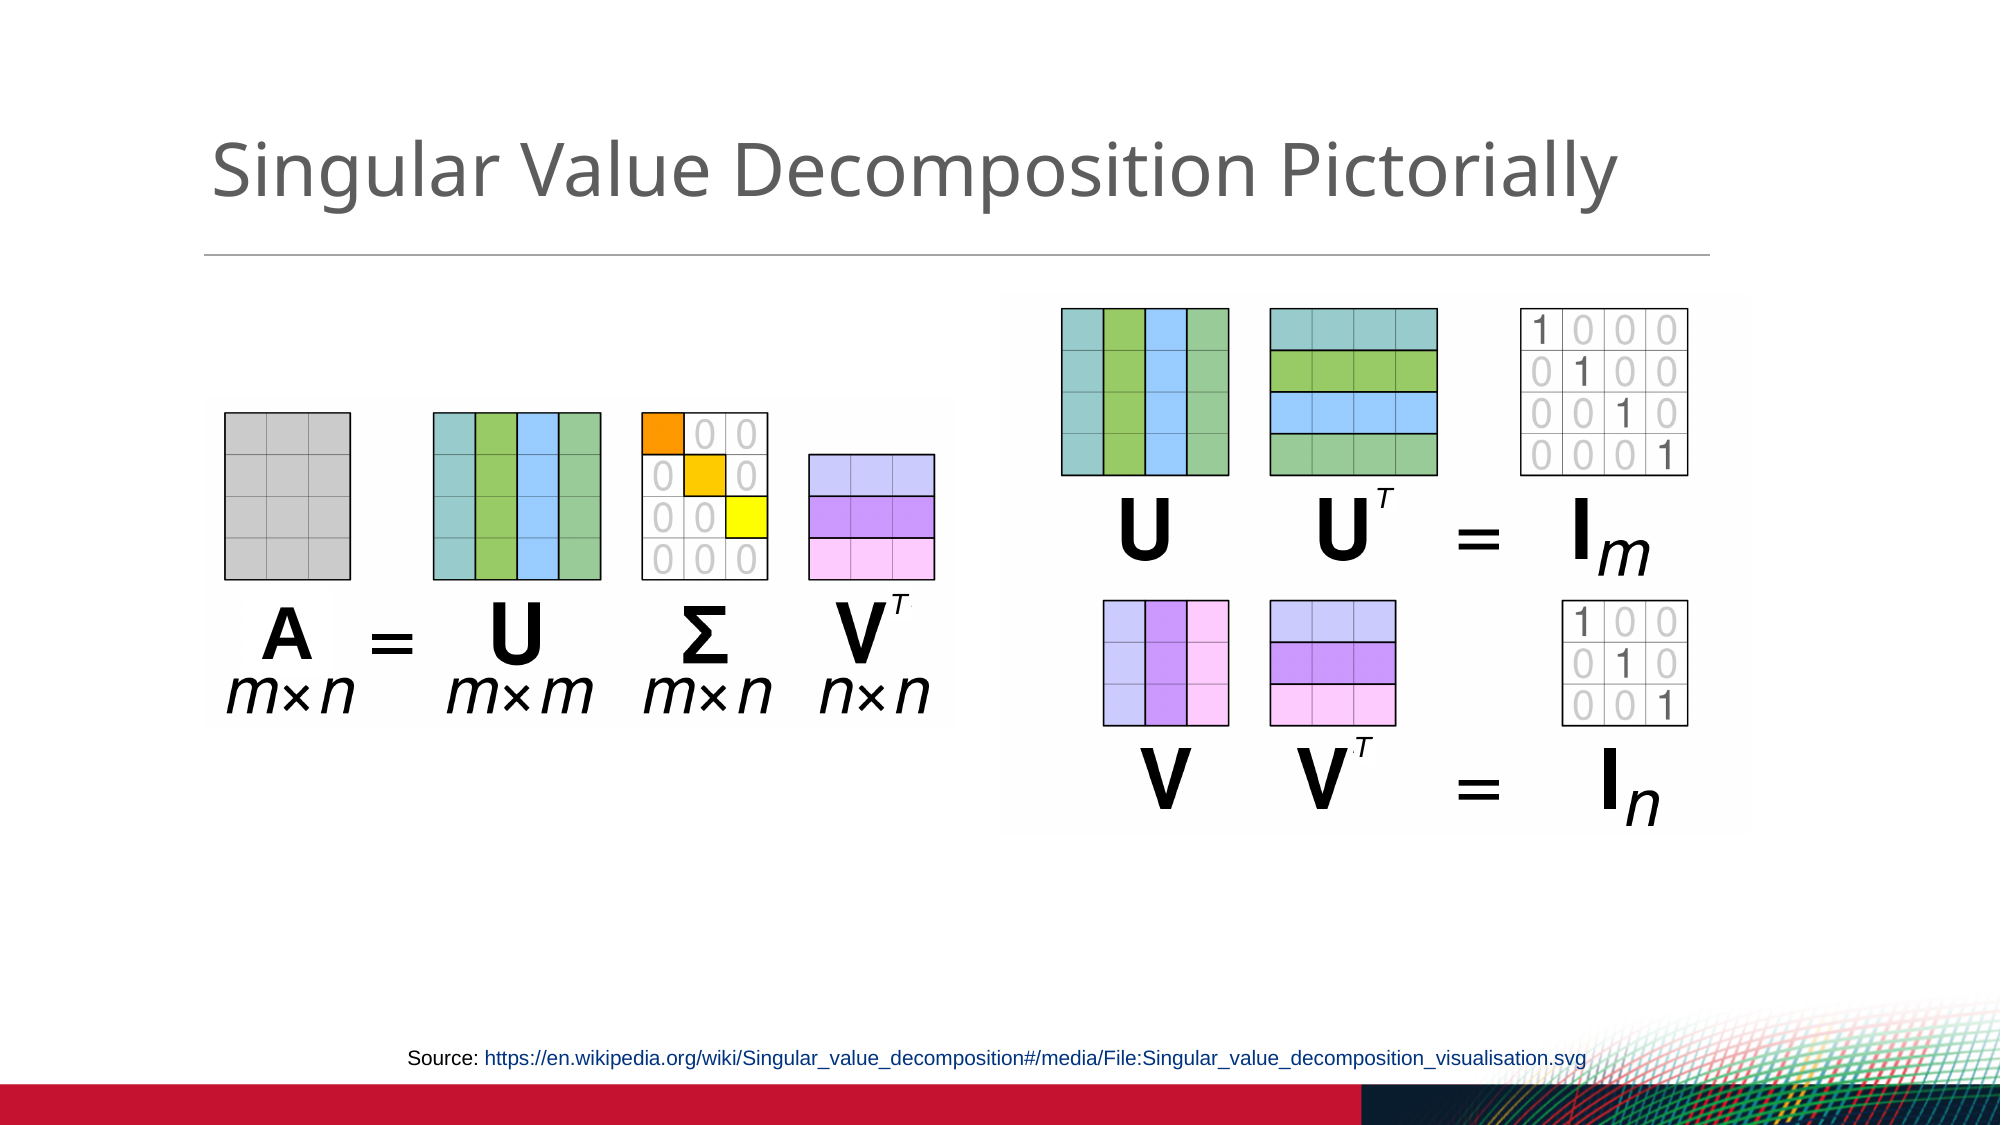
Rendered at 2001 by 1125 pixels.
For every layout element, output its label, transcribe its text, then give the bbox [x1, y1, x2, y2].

picture [999, 291, 1751, 834]
list Singular Value Decomposition Pictorially [204, 116, 1705, 223]
text_box Source: https://en.wikipedia.org/wiki/Singular_value_decomposition#/media/File:Singular_value_decomposition_visualisation.svg [255, 1036, 1745, 1077]
picture [204, 396, 955, 729]
picture [0, 958, 2000, 1125]
